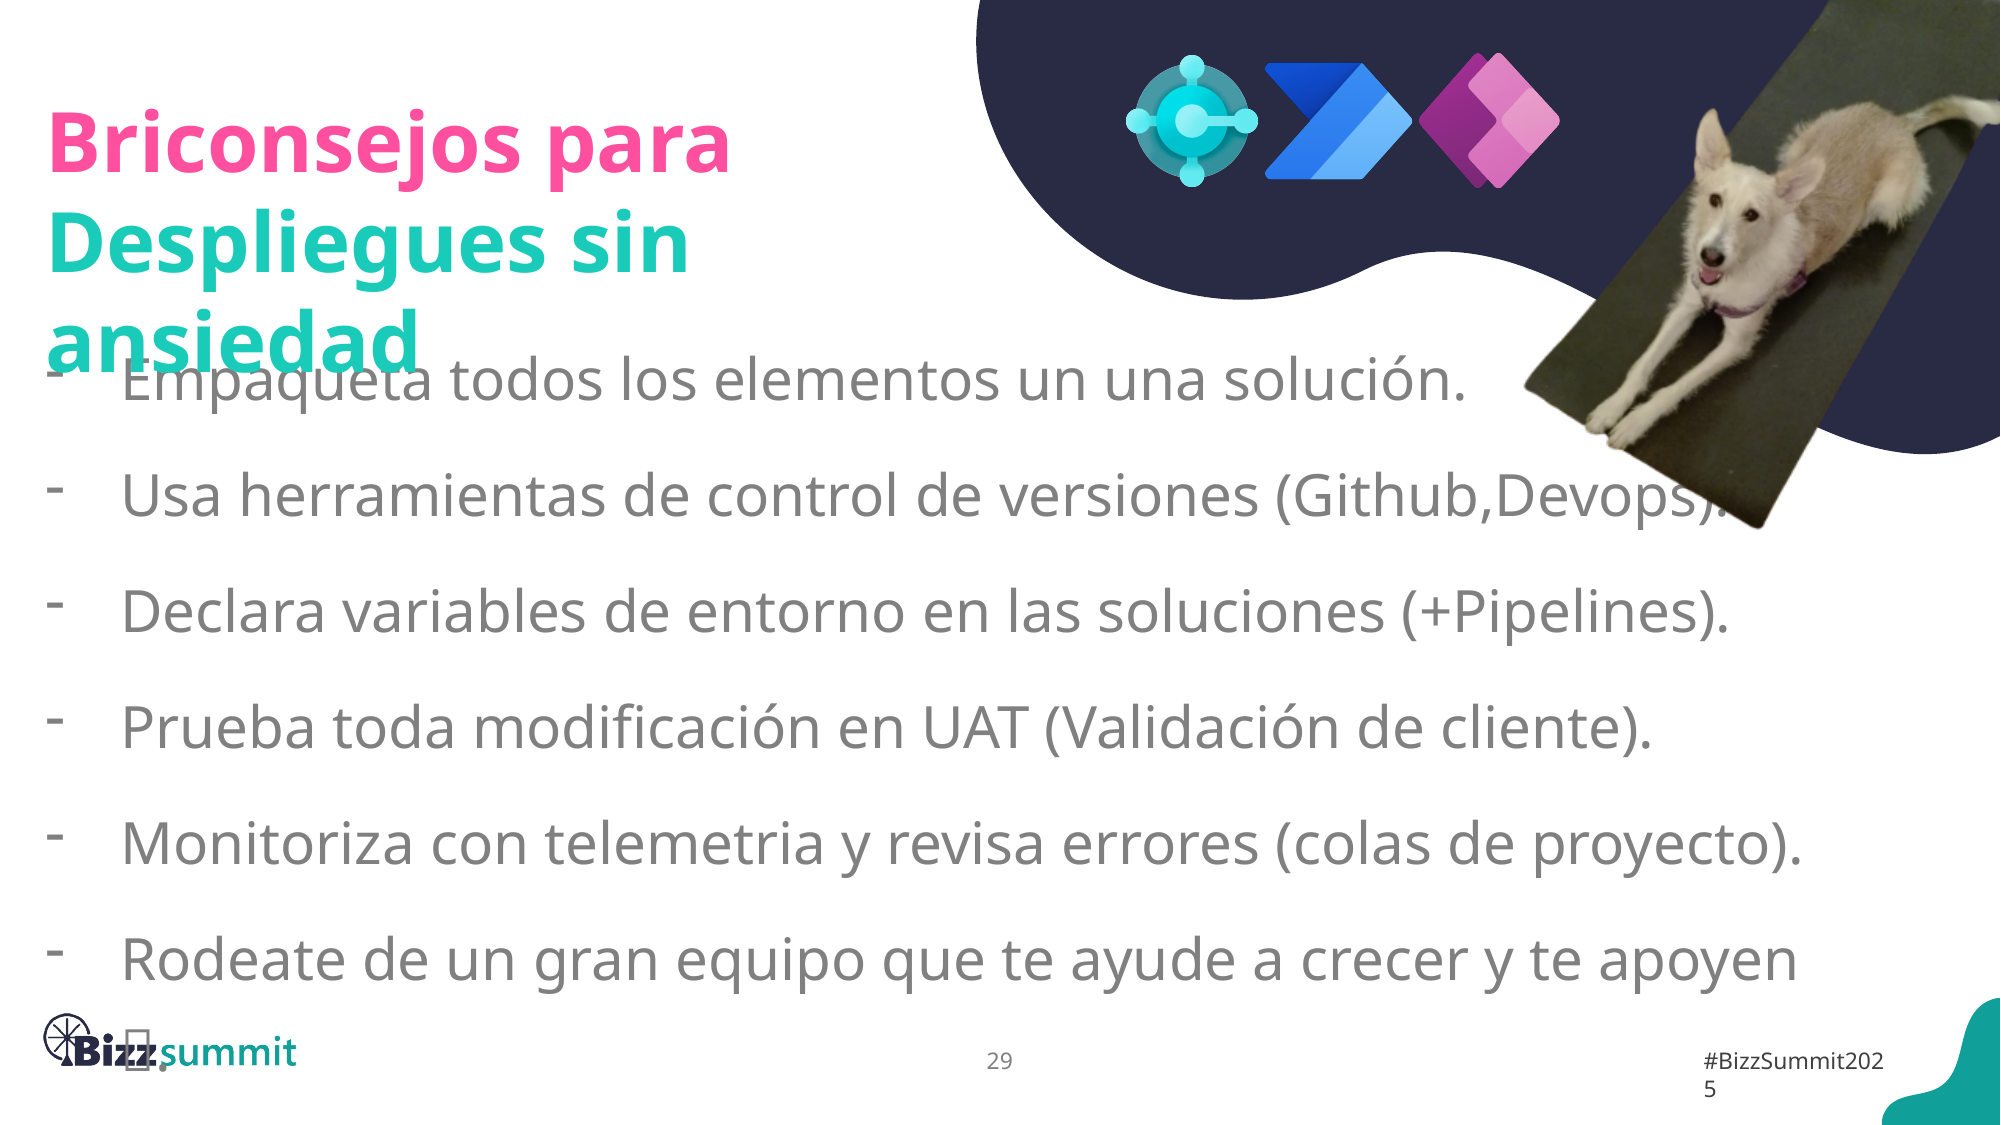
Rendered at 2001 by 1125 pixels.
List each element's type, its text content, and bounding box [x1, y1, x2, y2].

text_box Empaqueta todos los elementos un una solución. Usa herramientas de control de versiones (Github,Devops). Declara variables de entorno en las soluciones (+Pipelines). Prueba toda modificación en UAT (Validación de cliente). Monitoriza con telemetria y revisa errores (colas de proyecto). Rodeate de un gran equipo que te ayude a crecer y te apoyen 🫶. [30, 313, 1871, 1091]
text_box Briconsejos para Despliegues sin ansiedad [30, 81, 1089, 397]
text_box [975, 0, 1251, 301]
picture [1118, 0, 2000, 583]
